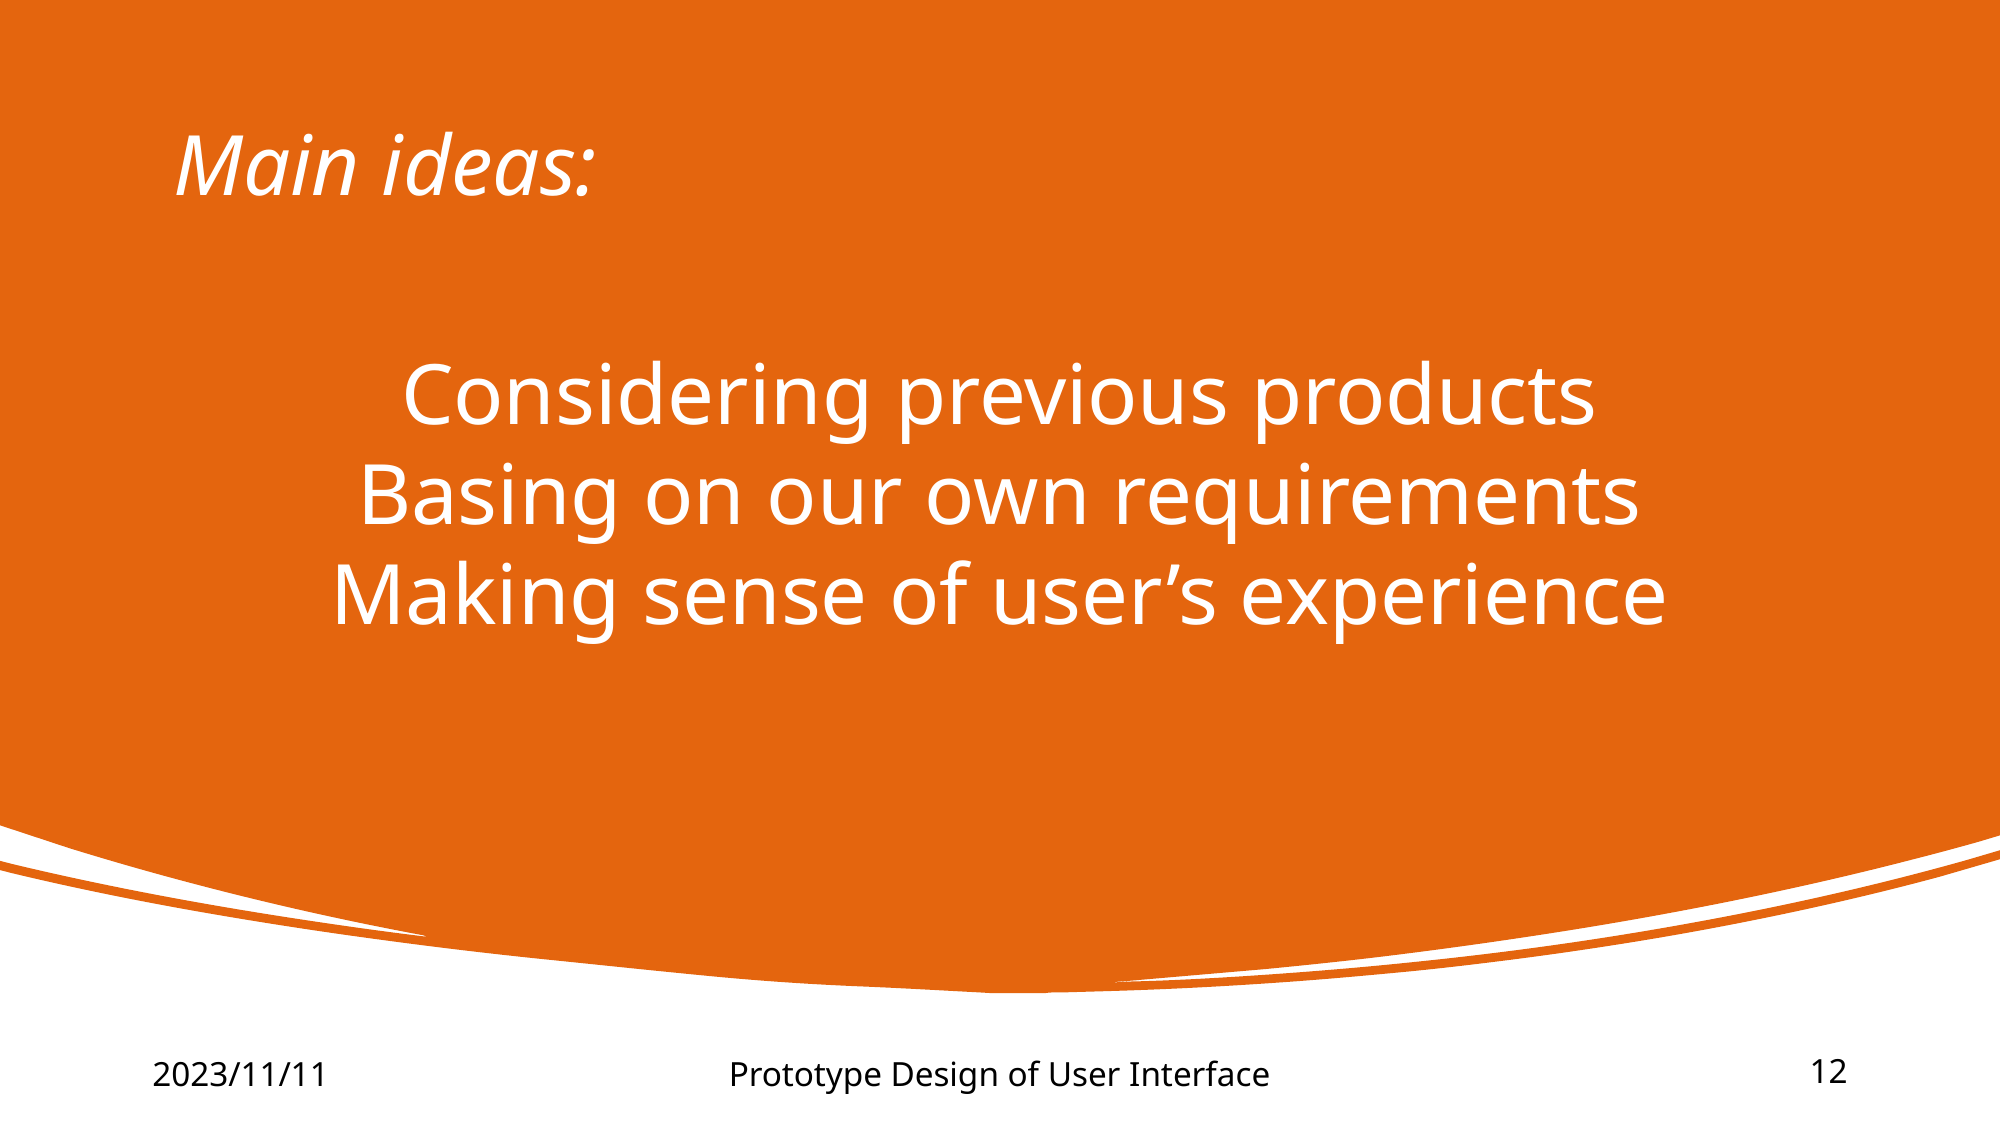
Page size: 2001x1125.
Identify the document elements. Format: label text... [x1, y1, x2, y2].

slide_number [137, 1042, 588, 1103]
slide_number 12 [1412, 1042, 1863, 1103]
footer Prototype Design of User Interface [662, 1042, 1338, 1103]
title Considering previous products Basing on our own requirements Making sense of user’s experience [249, 312, 1750, 649]
text_box Main ideas: [158, 104, 694, 220]
